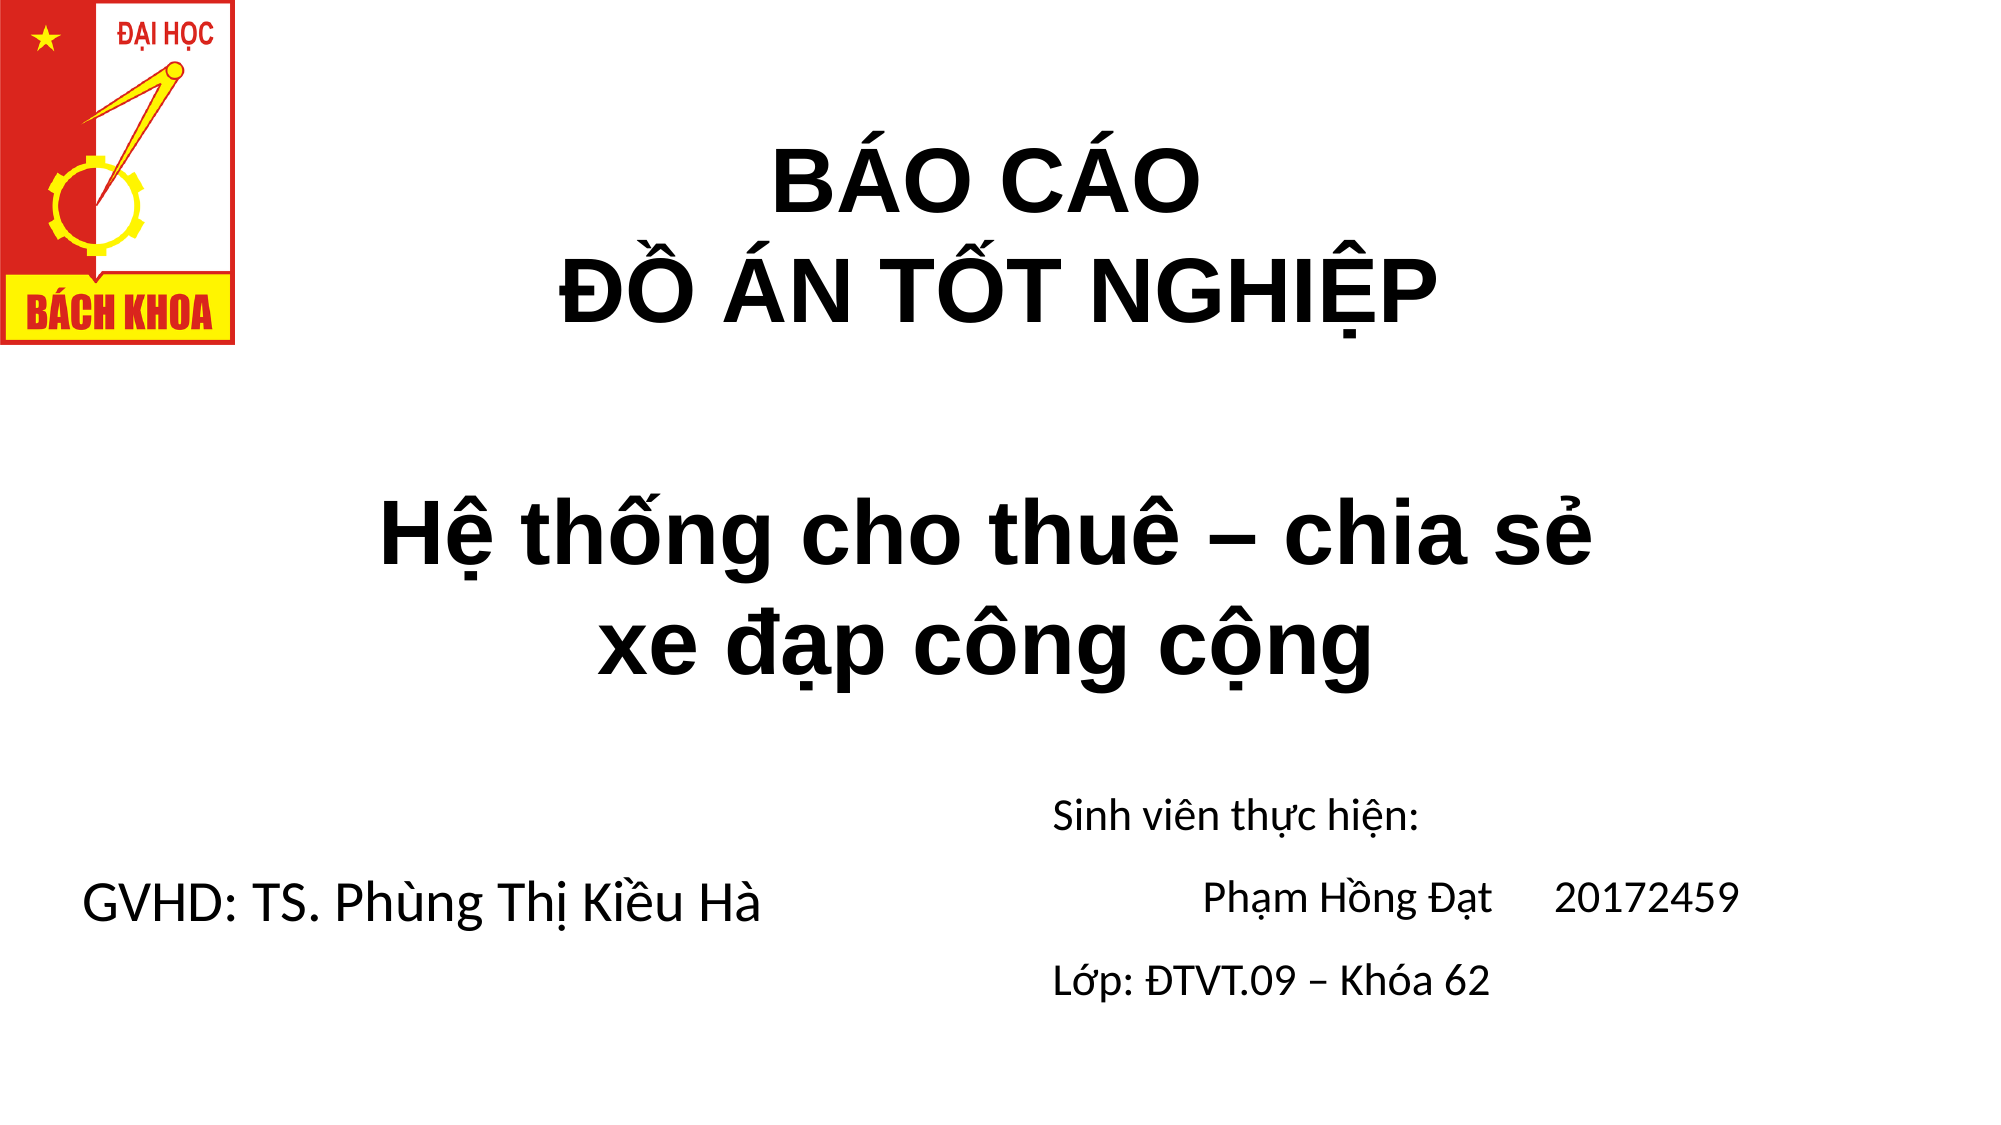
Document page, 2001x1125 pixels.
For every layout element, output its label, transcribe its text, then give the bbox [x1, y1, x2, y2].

text_box GVHD: TS. Phùng Thị Kiều Hà [67, 856, 962, 941]
text_box Hệ thống cho thuê – chia sẻ xe đạp công cộng [138, 465, 1862, 700]
picture [0, 0, 235, 345]
text_box BÁO CÁO ĐỒ ÁN TỐT NGHIỆP [356, 113, 1644, 349]
text_box Sinh viên thực hiện: Phạm Hồng Đạt 20172459 Lớp: ĐTVT.09 – Khóa 62 [1037, 749, 2000, 1012]
